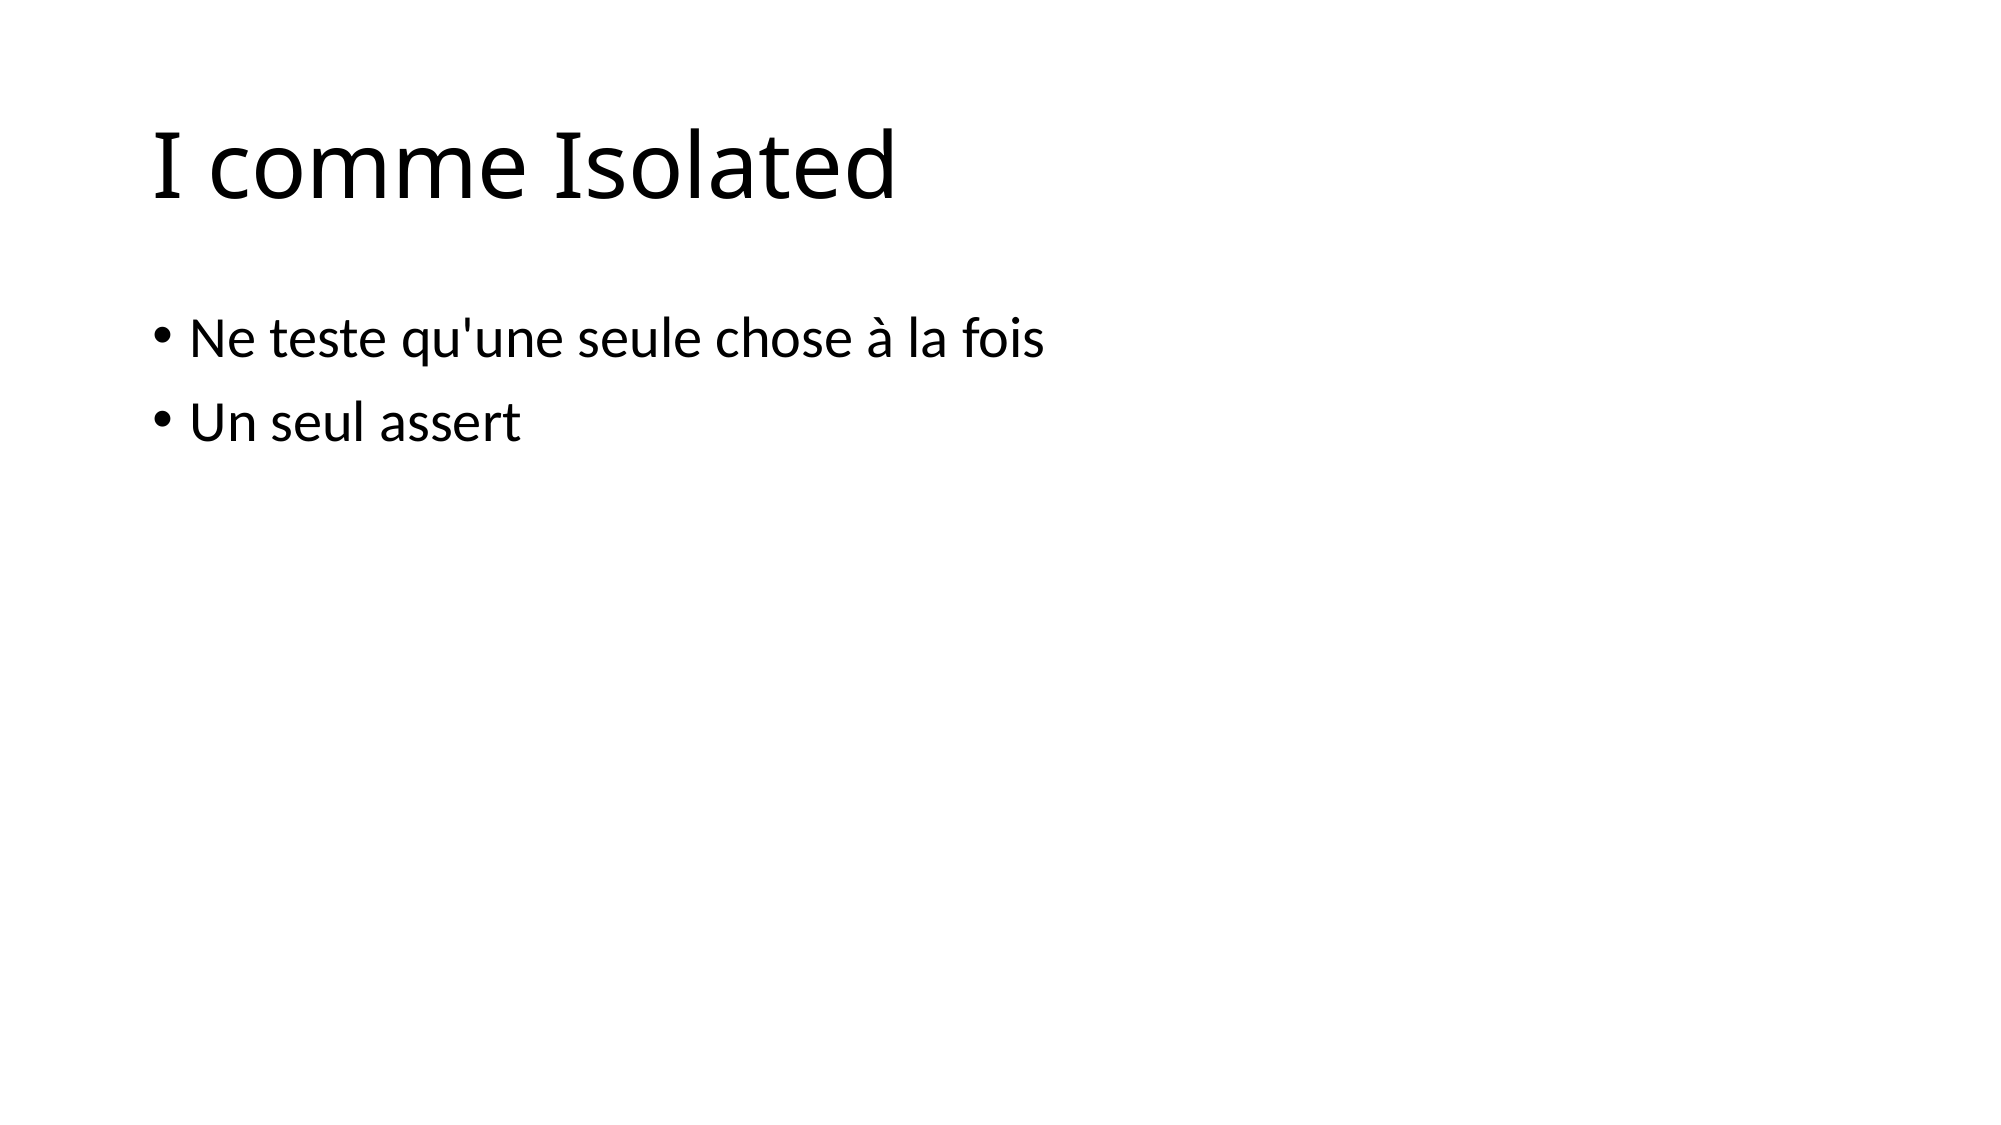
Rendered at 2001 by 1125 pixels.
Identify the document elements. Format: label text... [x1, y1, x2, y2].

list Ne teste qu'une seule chose à la fois Un seul assert [137, 299, 1863, 1014]
title I comme Isolated [137, 59, 1863, 278]
